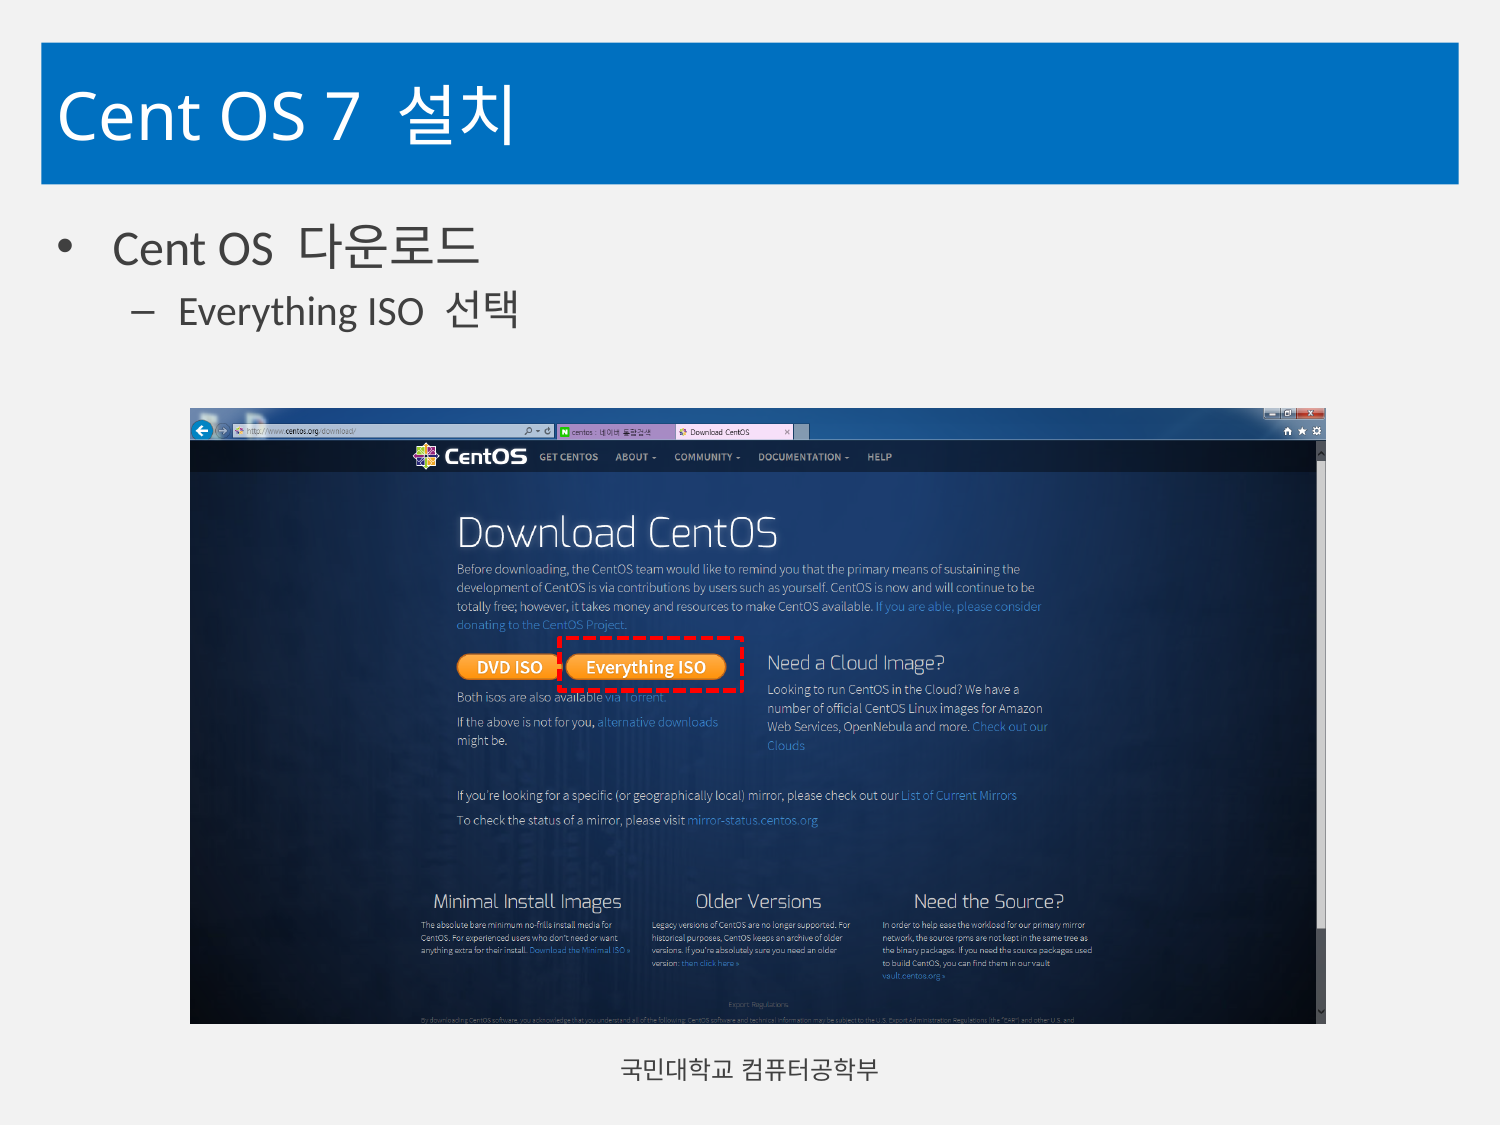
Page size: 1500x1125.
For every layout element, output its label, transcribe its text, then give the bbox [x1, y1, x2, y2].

title Cent OS 7 설치 [41, 42, 1459, 185]
list Cent OS 다운로드 Everything ISO 선택 [41, 208, 1459, 1000]
footer 국민대학교 컴퓨터공학부 [466, 1042, 1034, 1103]
picture [190, 407, 1327, 1024]
